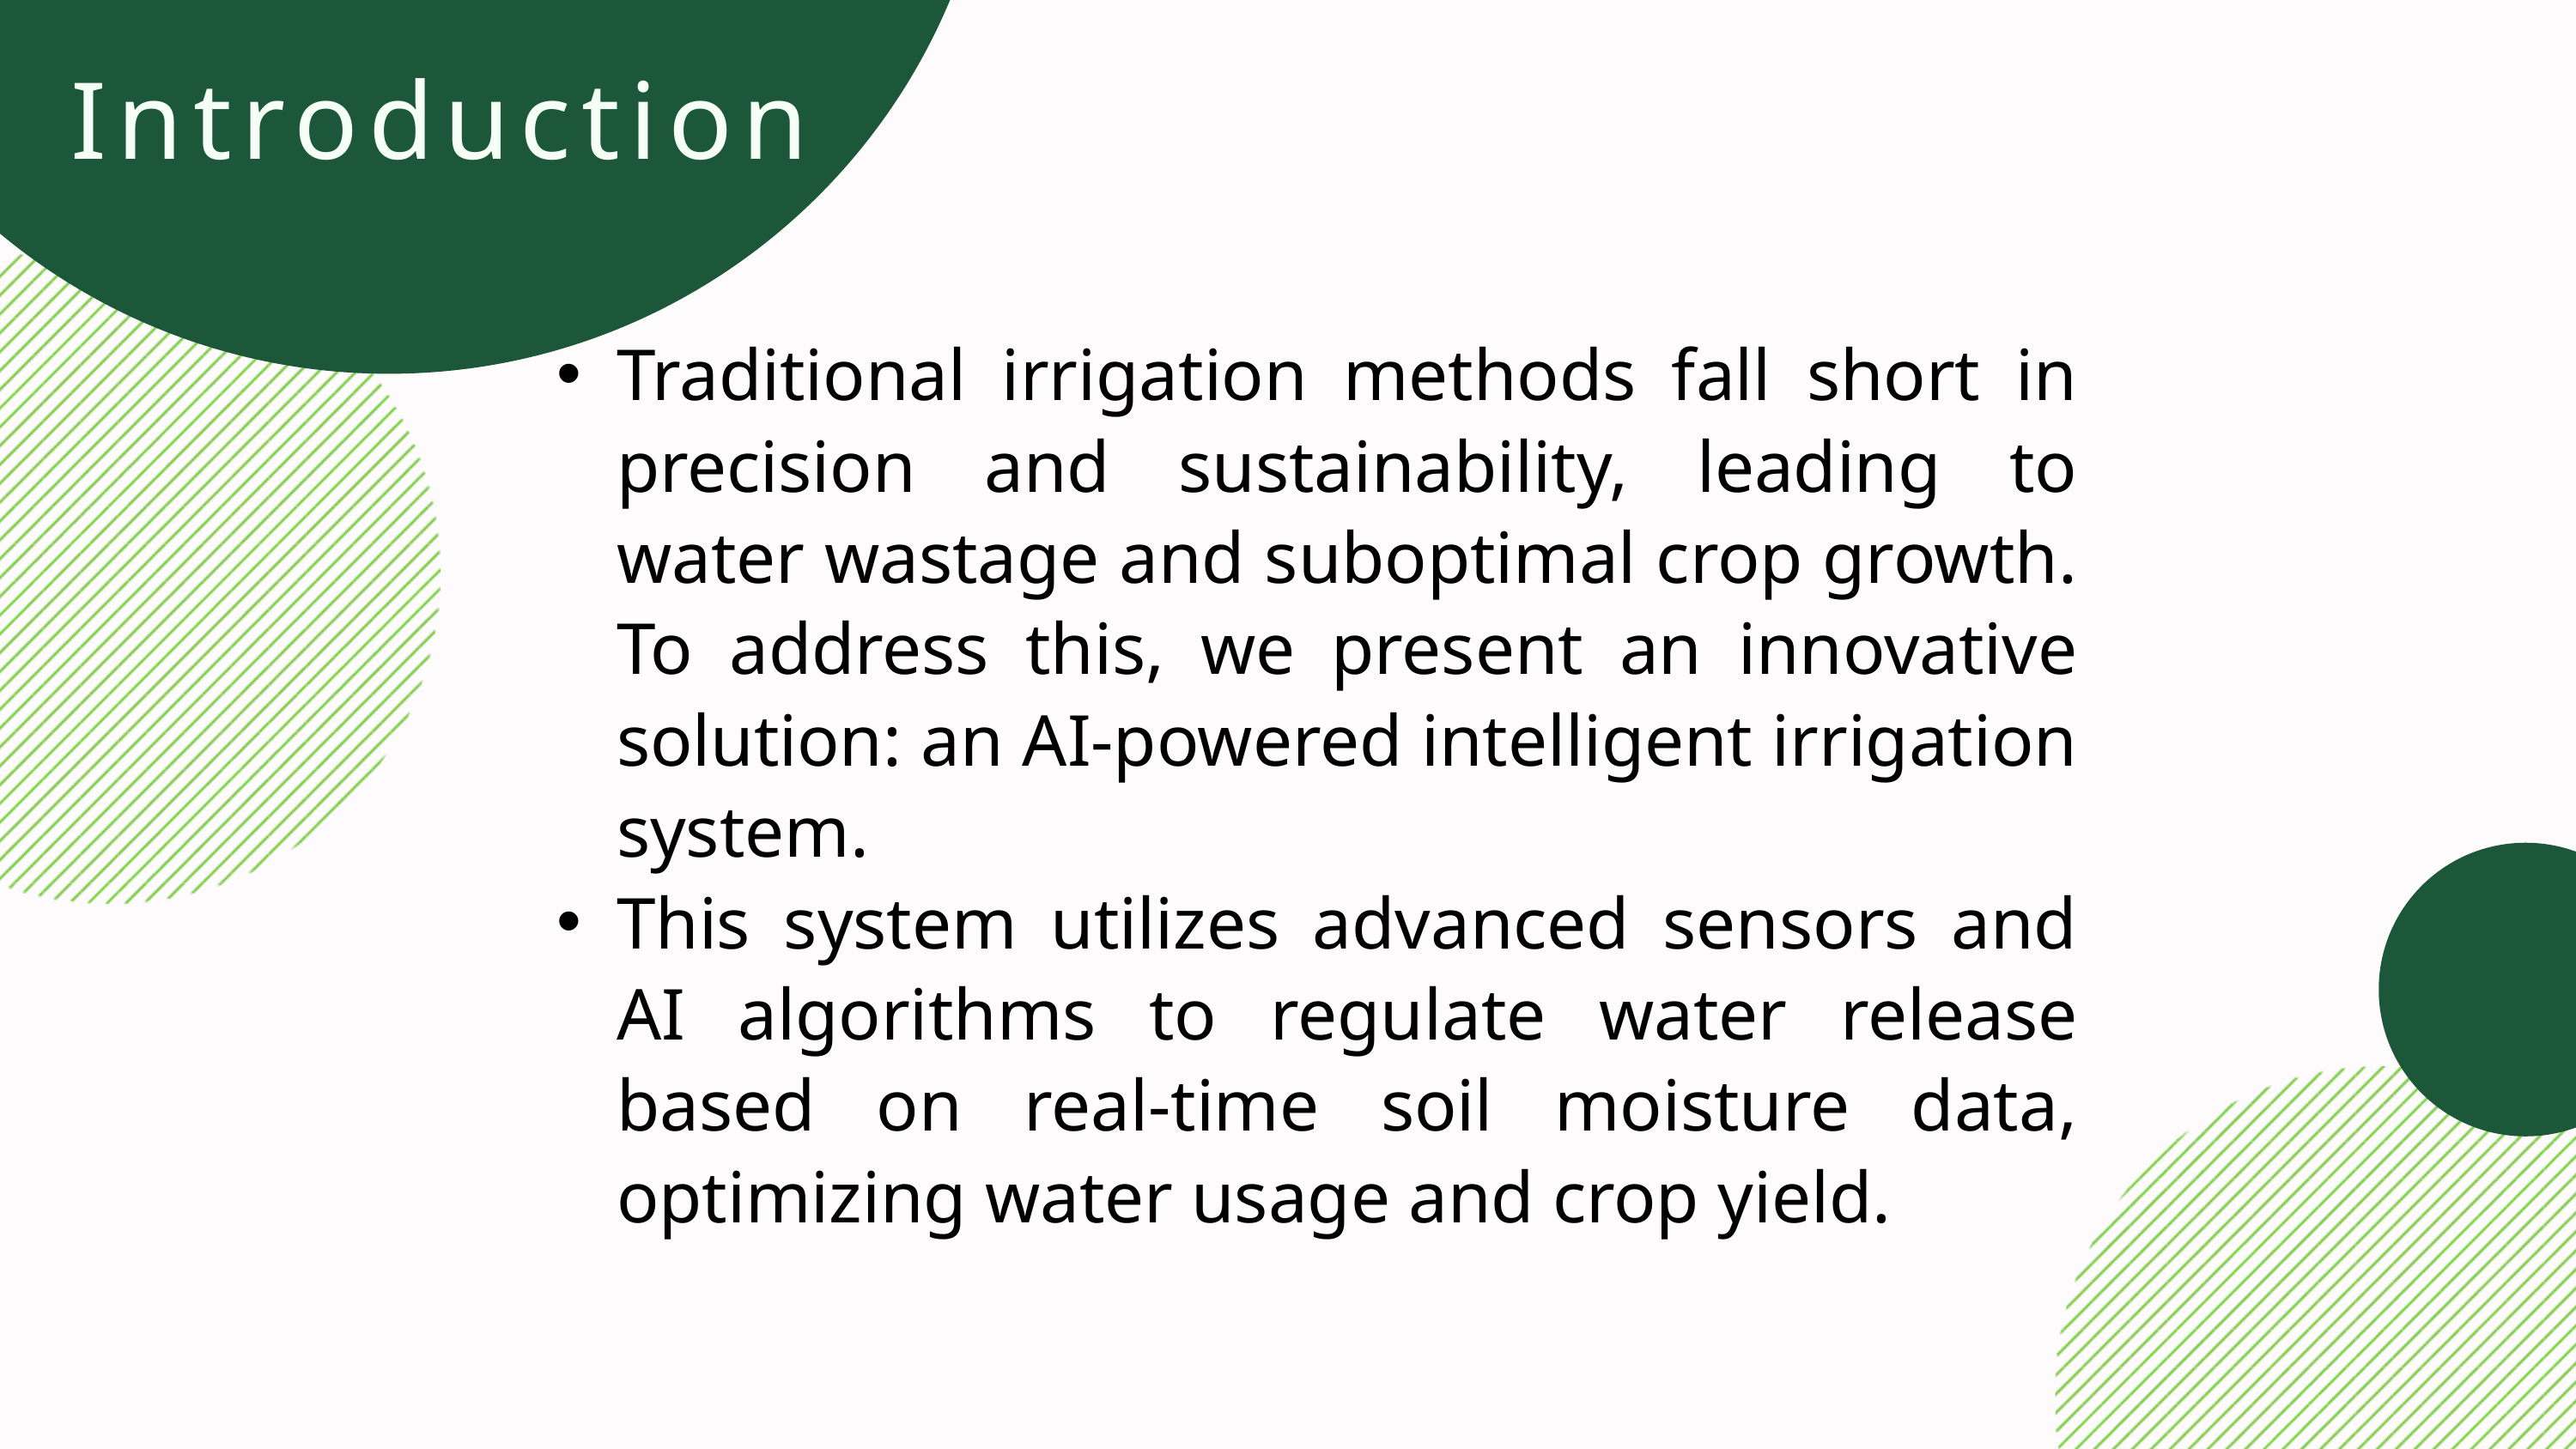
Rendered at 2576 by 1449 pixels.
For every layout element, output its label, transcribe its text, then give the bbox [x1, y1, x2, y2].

text_box [2055, 1066, 2576, 1449]
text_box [0, 0, 998, 374]
text_box [0, 381, 440, 904]
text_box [2379, 842, 2576, 1137]
text_box Traditional irrigation methods fall short in precision and sustainability, leading to water wastage and suboptimal crop growth. To address this, we present an innovative solution: an AI-powered intelligent irrigation system. This system utilizes advanced sensors and AI algorithms to regulate water release based on real-time soil moisture data, optimizing water usage and crop yield. [497, 323, 2079, 1237]
